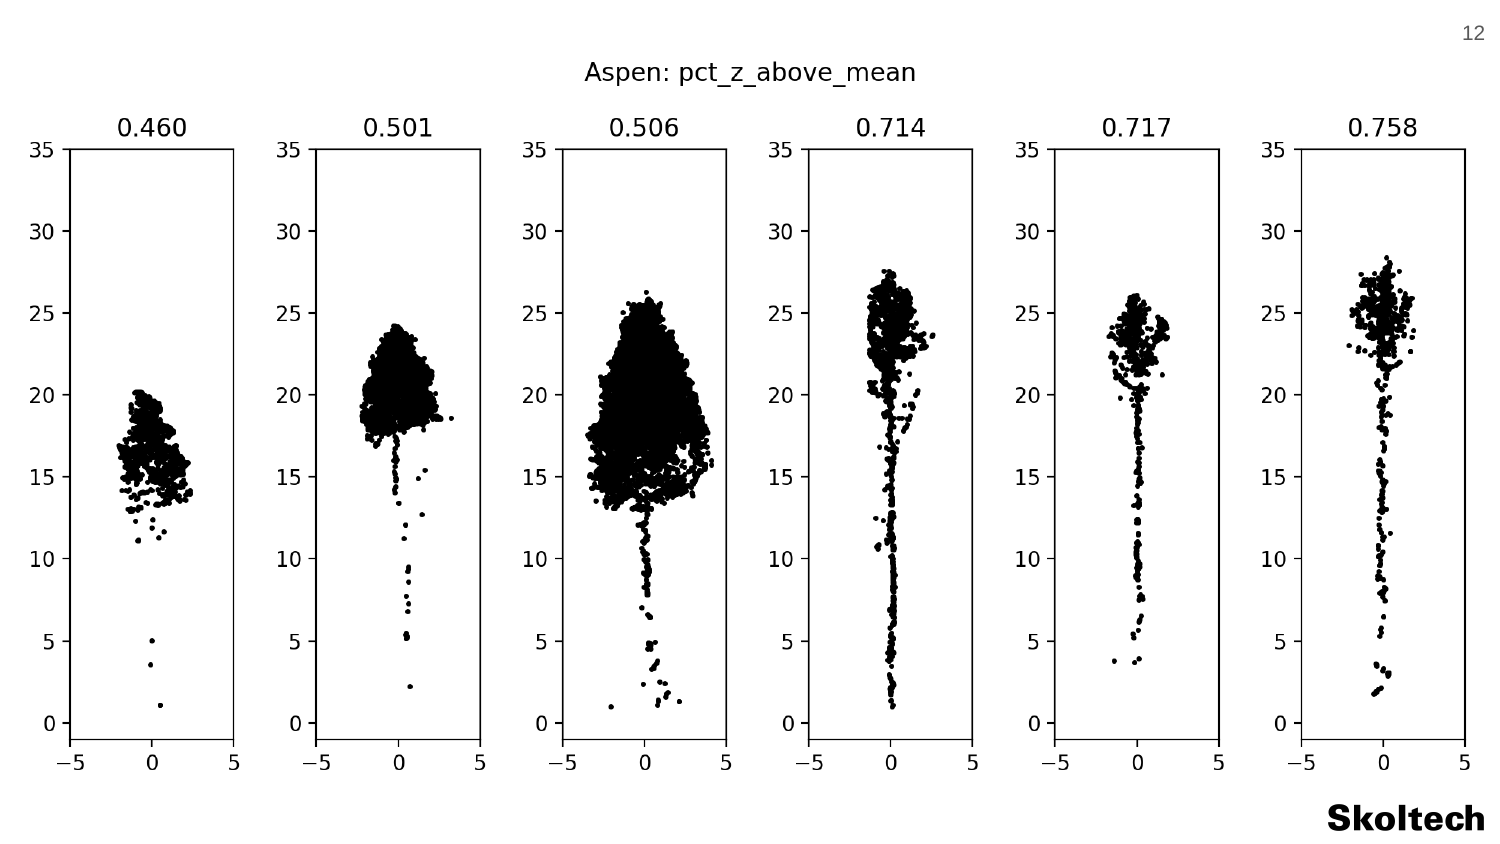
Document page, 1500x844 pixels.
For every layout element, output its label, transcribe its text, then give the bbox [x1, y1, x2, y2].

picture [1328, 803, 1484, 831]
slide_number ‹#› [1410, 0, 1500, 46]
picture [0, 46, 1500, 798]
